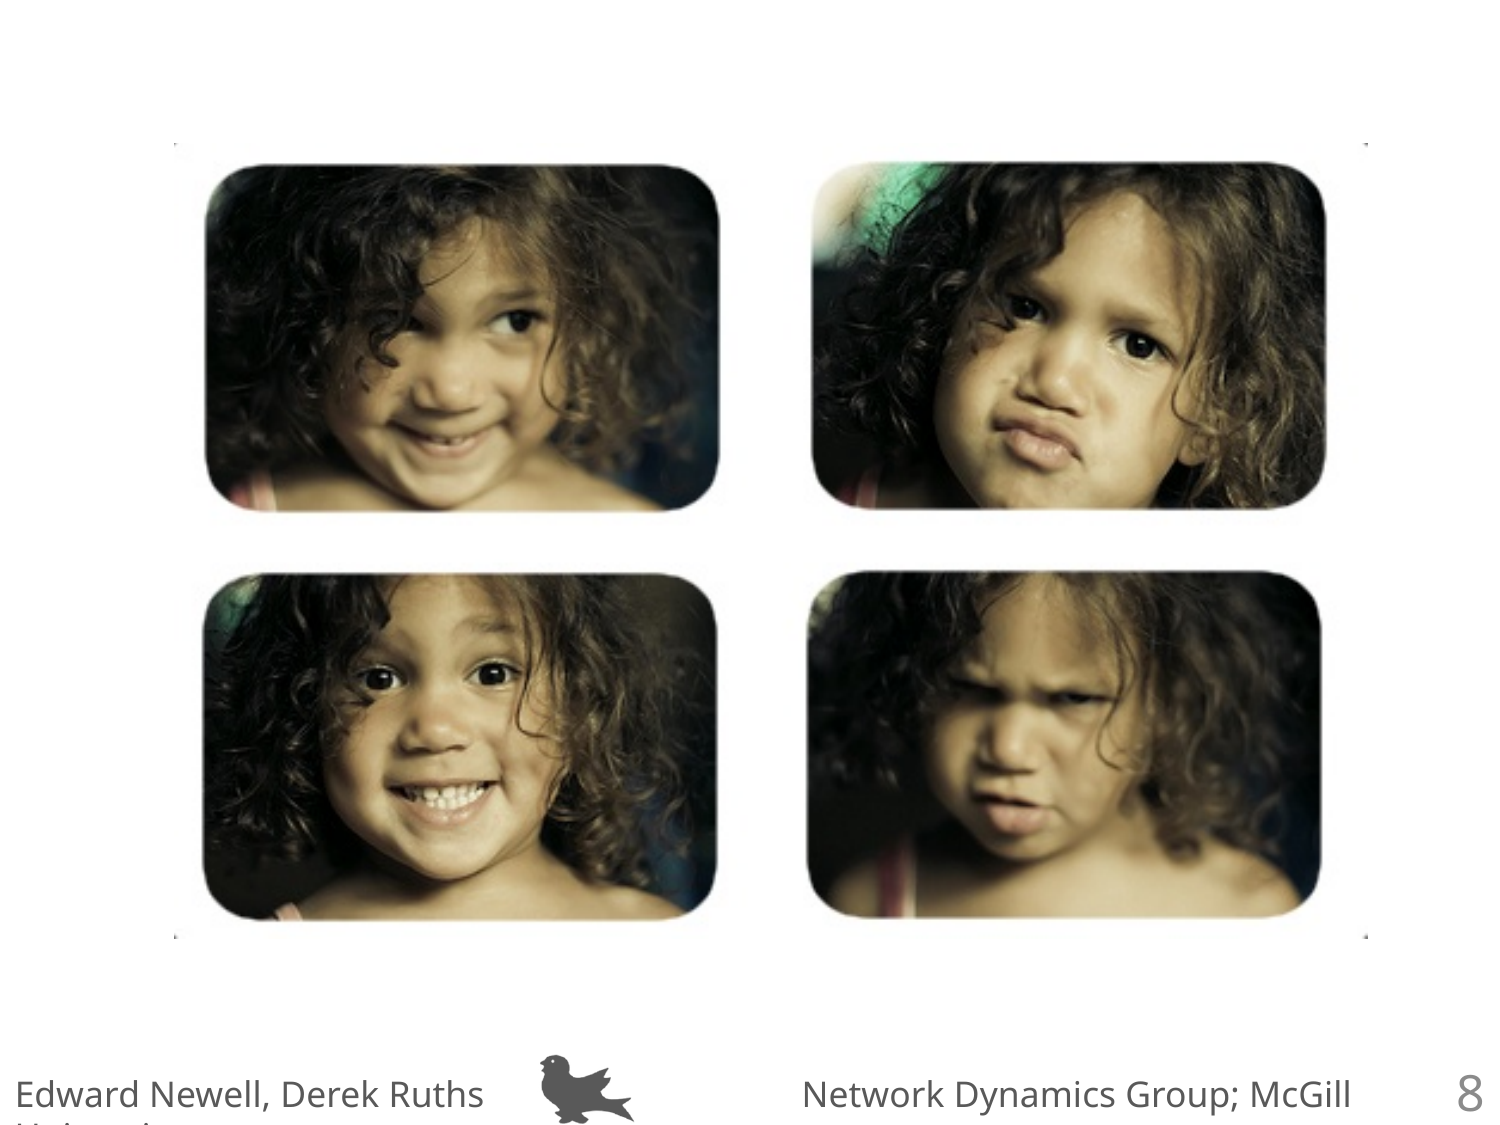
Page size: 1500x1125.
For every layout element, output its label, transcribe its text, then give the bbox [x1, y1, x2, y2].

slide_number 7 [1432, 1065, 1500, 1125]
text_box hpu output [532, 1045, 643, 1125]
picture [173, 142, 1368, 939]
